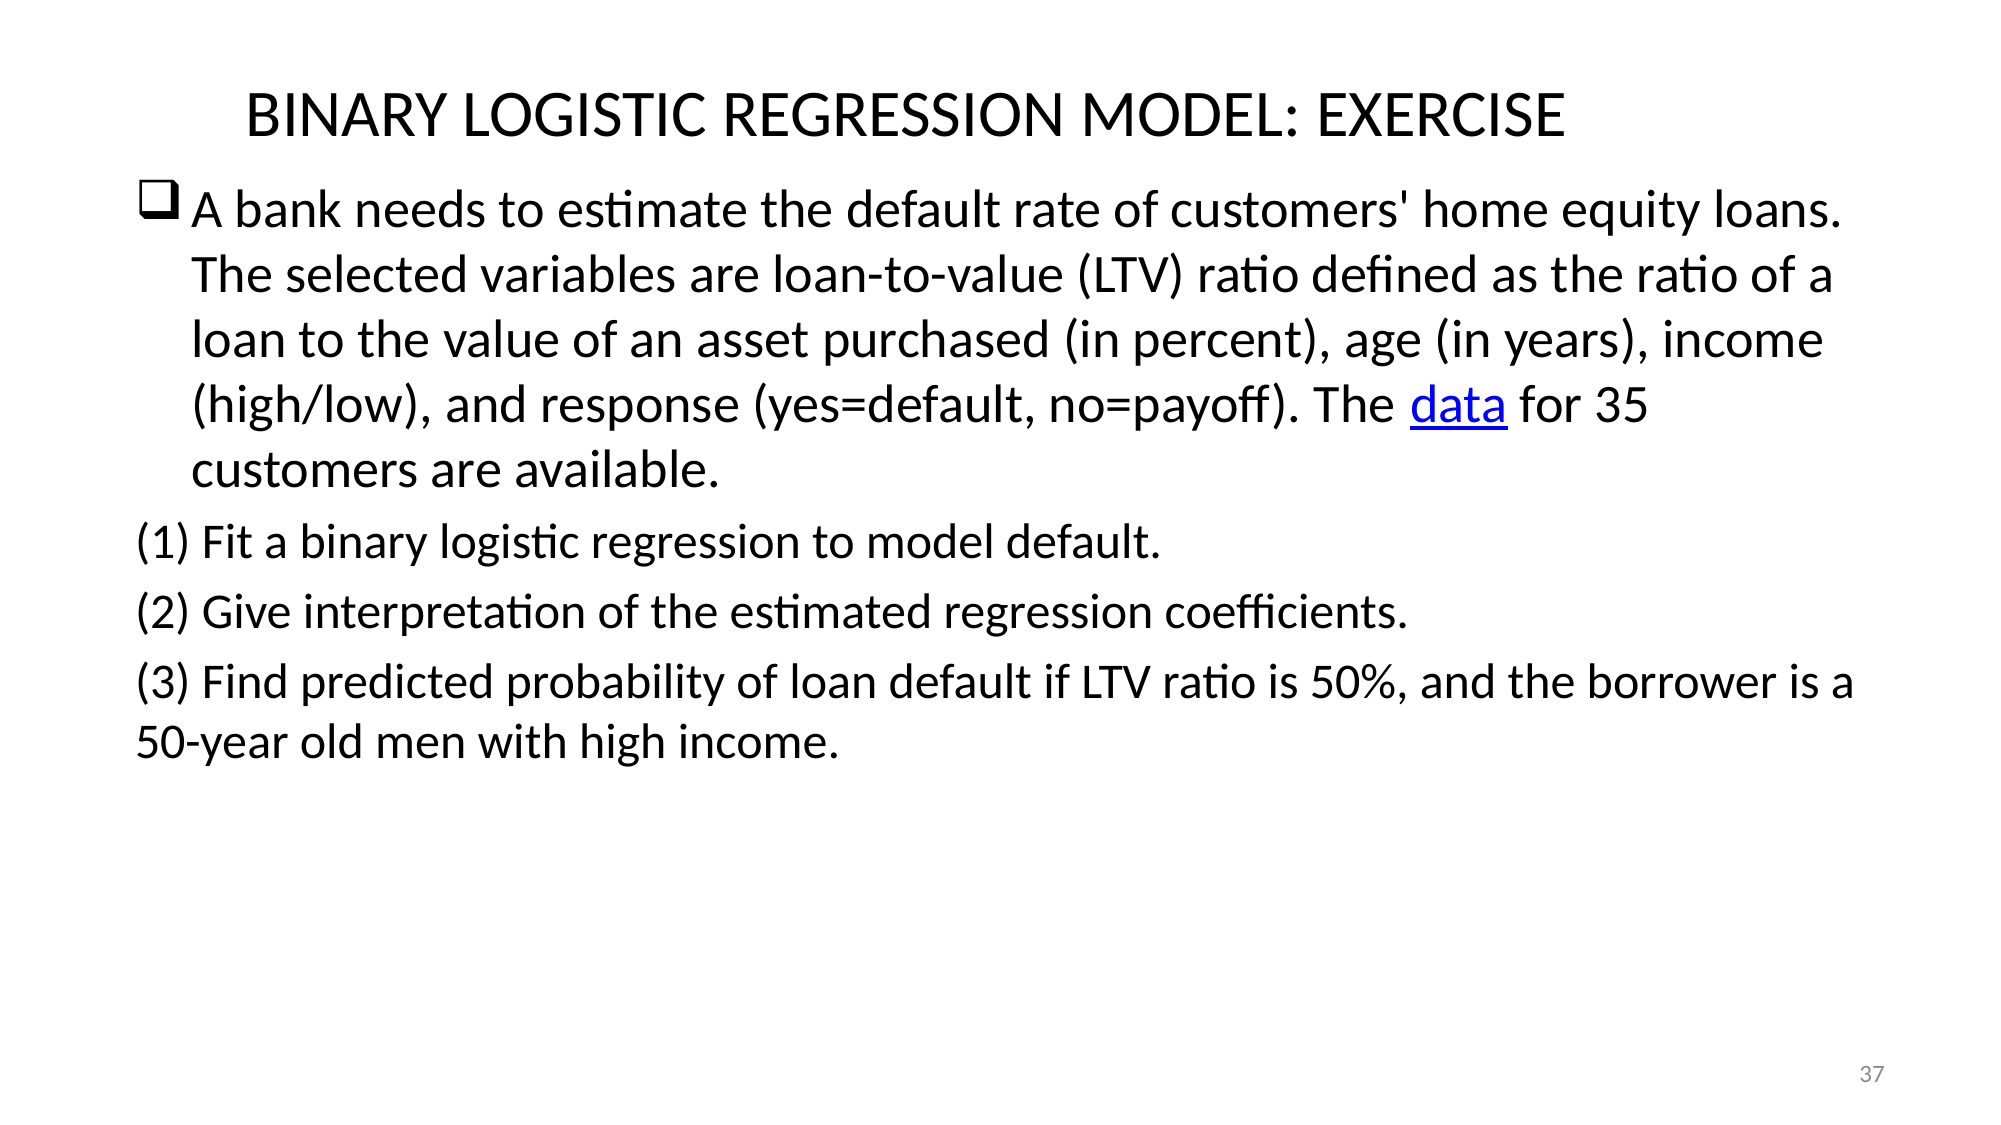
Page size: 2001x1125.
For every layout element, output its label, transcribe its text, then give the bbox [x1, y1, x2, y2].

list A bank needs to estimate the default rate of customers' home equity loans. The selected variables are loan-to-value (LTV) ratio defined as the ratio of a loan to the value of an asset purchased (in percent), age (in years), income (high/low), and response (yes=default, no=payoff). The data for 35 customers are available. (1) Fit a binary logistic regression to model default. (2) Give interpretation of the estimated regression coefficients. (3) Find predicted probability of loan default if LTV ratio is 50%, and the borrower is a 50-year old men with high income. [120, 166, 1892, 1009]
text_box BINARY LOGISTIC REGRESSION MODEL: exercise [230, 34, 1800, 157]
slide_number 37 [1433, 1042, 1900, 1103]
